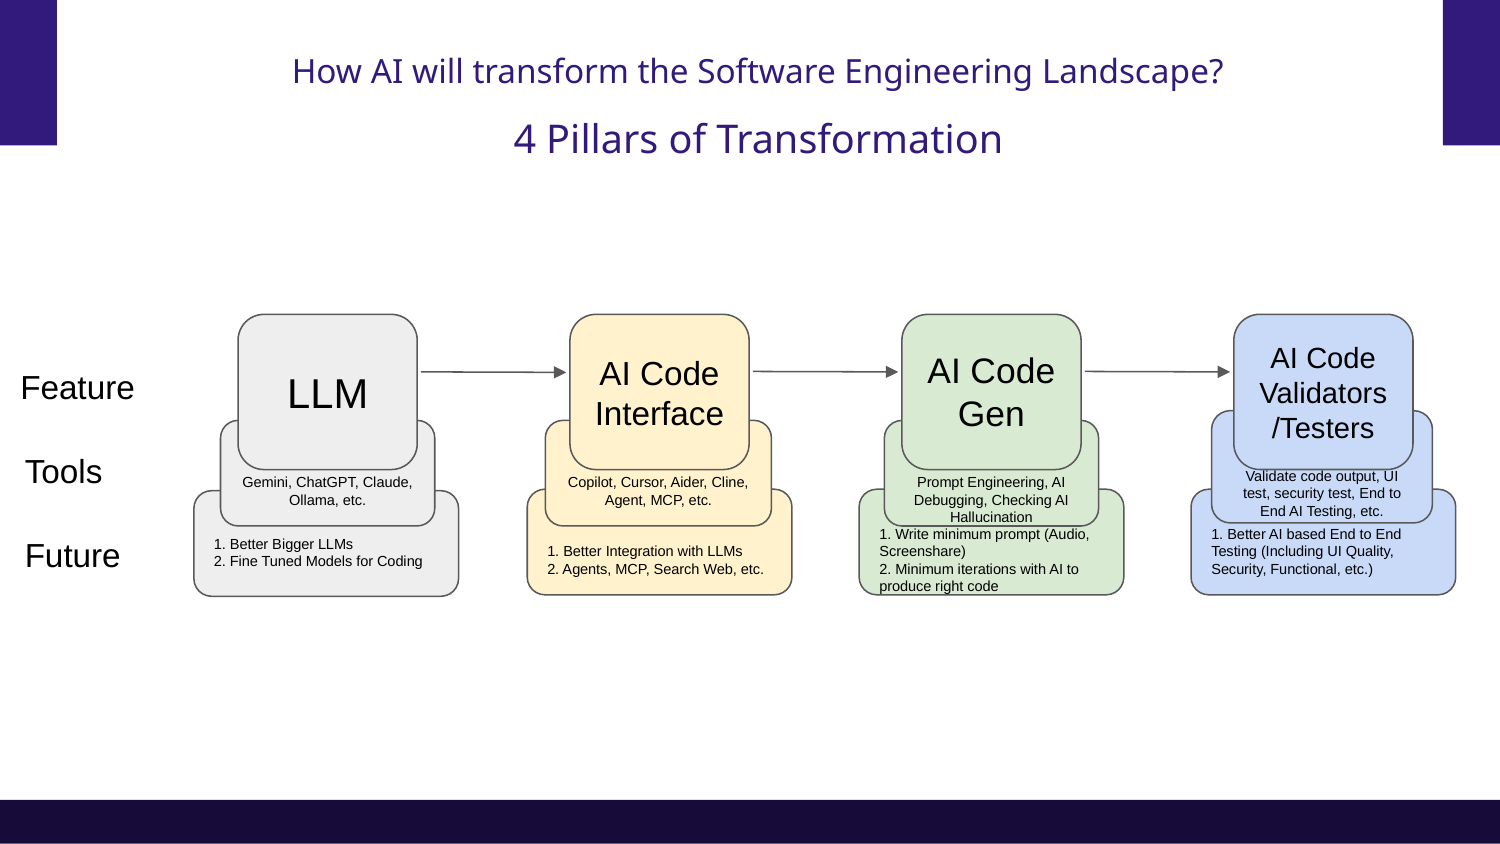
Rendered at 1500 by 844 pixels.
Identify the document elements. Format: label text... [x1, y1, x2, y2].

text_box Tools [9, 435, 156, 506]
text_box 1. Better AI based End to End Testing (Including UI Quality, Security, Functional, etc.) [1191, 489, 1456, 595]
title How AI will transform the Software Engineering Landscape? 4 Pillars of Transformation [176, 15, 1341, 103]
text_box 1. Better Integration with LLMs 2. Agents, MCP, Search Web, etc. [527, 489, 792, 595]
text_box Feature [5, 351, 151, 421]
text_box Prompt Engineering, AI Debugging, Checking AI Hallucination [884, 420, 1099, 527]
text_box 1. Write minimum prompt (Audio, Screenshare) 2. Minimum iterations with AI to produce right code [859, 489, 1124, 595]
text_box AI Code Interface [569, 314, 750, 470]
text_box AI Code Gen [901, 314, 1082, 470]
text_box Copilot, Cursor, Aider, Cline, Agent, MCP, etc. [545, 420, 772, 526]
text_box AI Code Validators/Testers [1233, 314, 1414, 470]
text_box Validate code output, UI test, security test, End to End AI Testing, etc. [1211, 410, 1433, 523]
text_box 1. Better Bigger LLMs 2. Fine Tuned Models for Coding [193, 490, 459, 597]
text_box Gemini, ChatGPT, Claude, Ollama, etc. [220, 420, 435, 526]
text_box Future [9, 519, 177, 590]
text_box LLM [238, 314, 418, 470]
